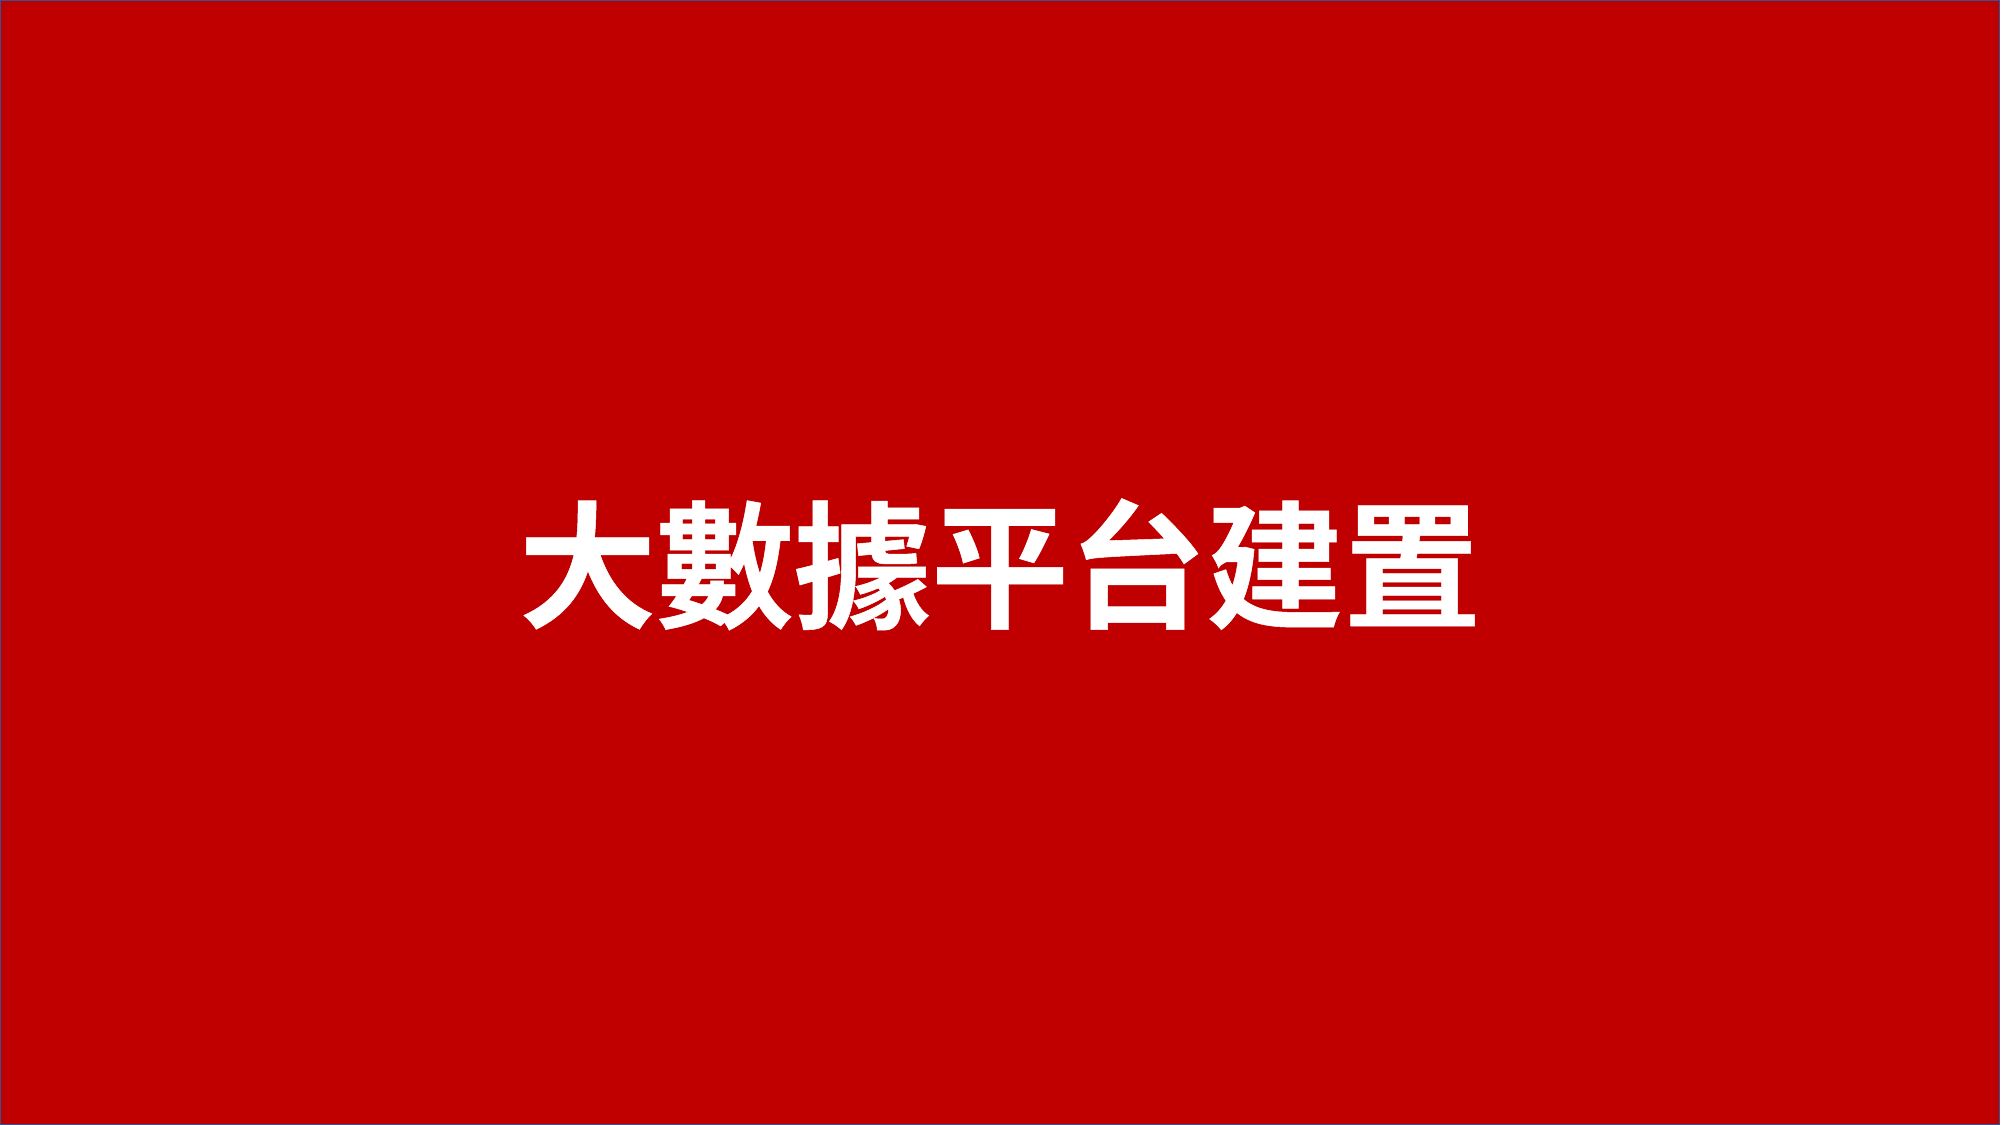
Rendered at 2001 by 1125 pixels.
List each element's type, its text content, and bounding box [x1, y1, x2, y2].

text_box 大數據平台建置 [0, 0, 2000, 1125]
